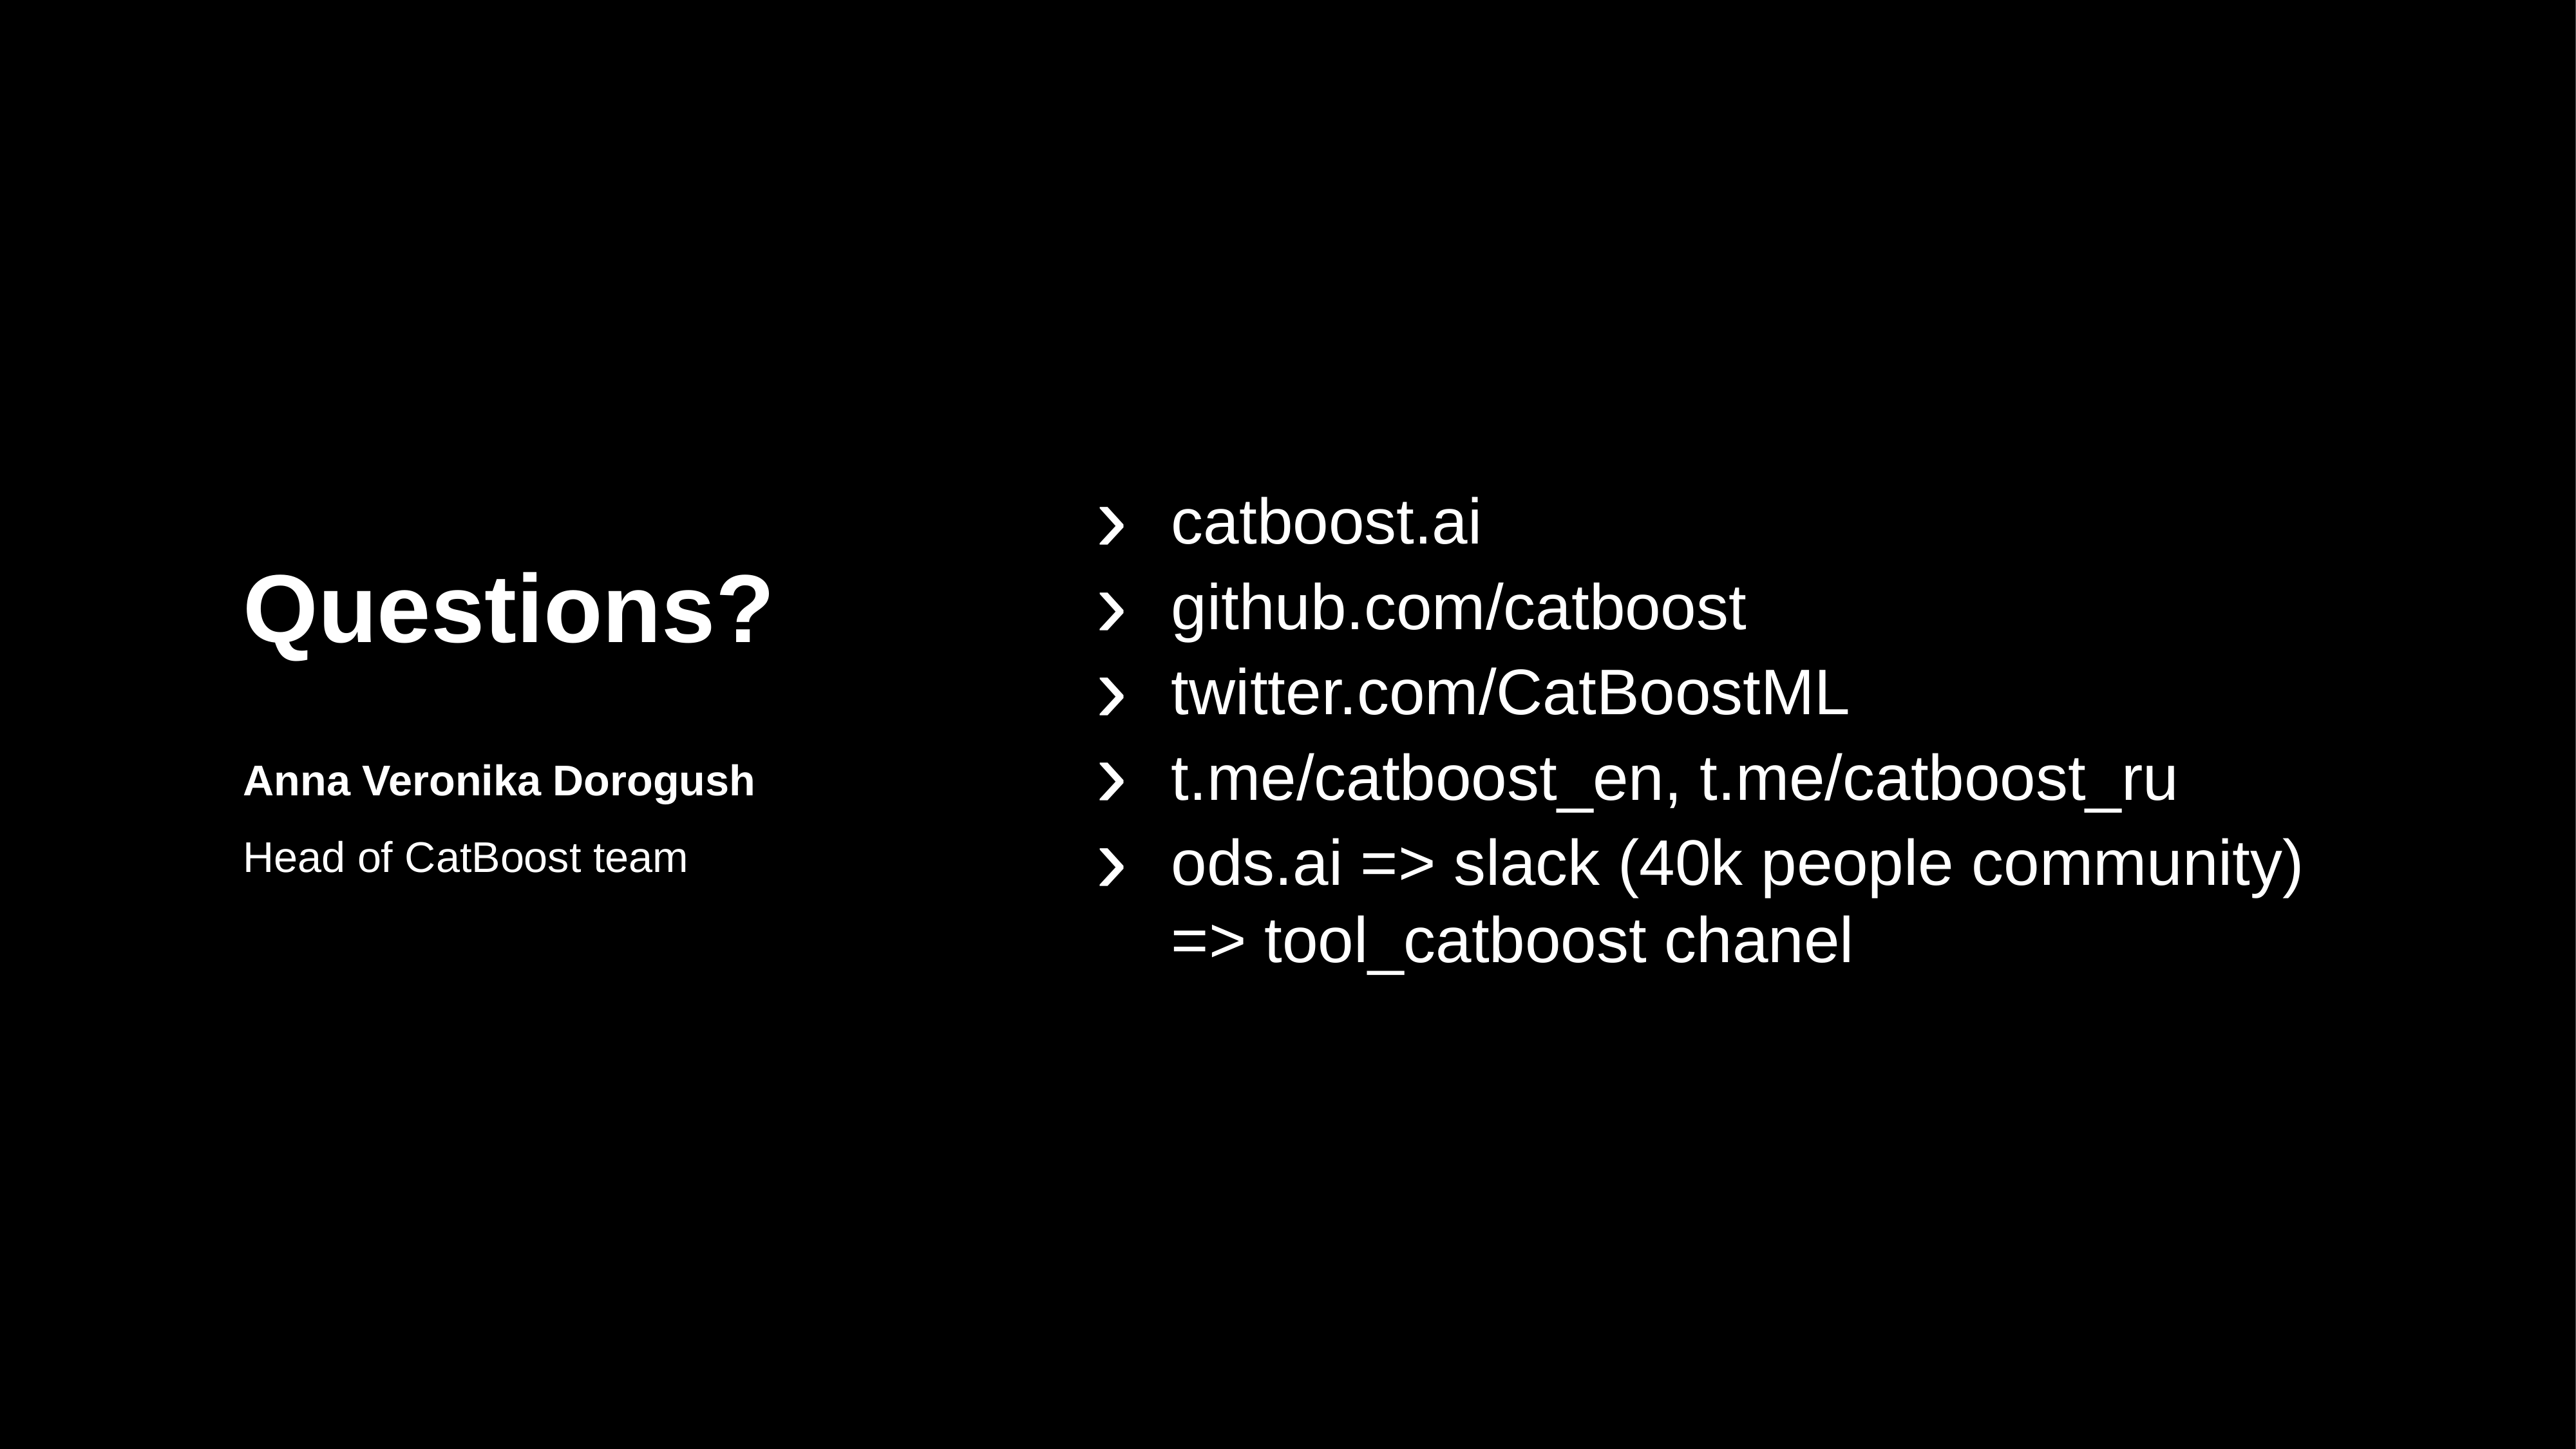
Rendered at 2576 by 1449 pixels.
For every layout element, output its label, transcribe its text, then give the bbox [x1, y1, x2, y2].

text_box catboost.ai github.com/catboost twitter.com/CatBoostML t.me/catboost_en, t.me/catboost_ru ods.ai => slack (40k people community) => tool_catboost chanel [1095, 172, 2313, 1283]
list Anna Veronika Dorogush [243, 717, 1095, 804]
title Questions? [243, 292, 1095, 679]
list Head of CatBoost team [243, 829, 1095, 949]
